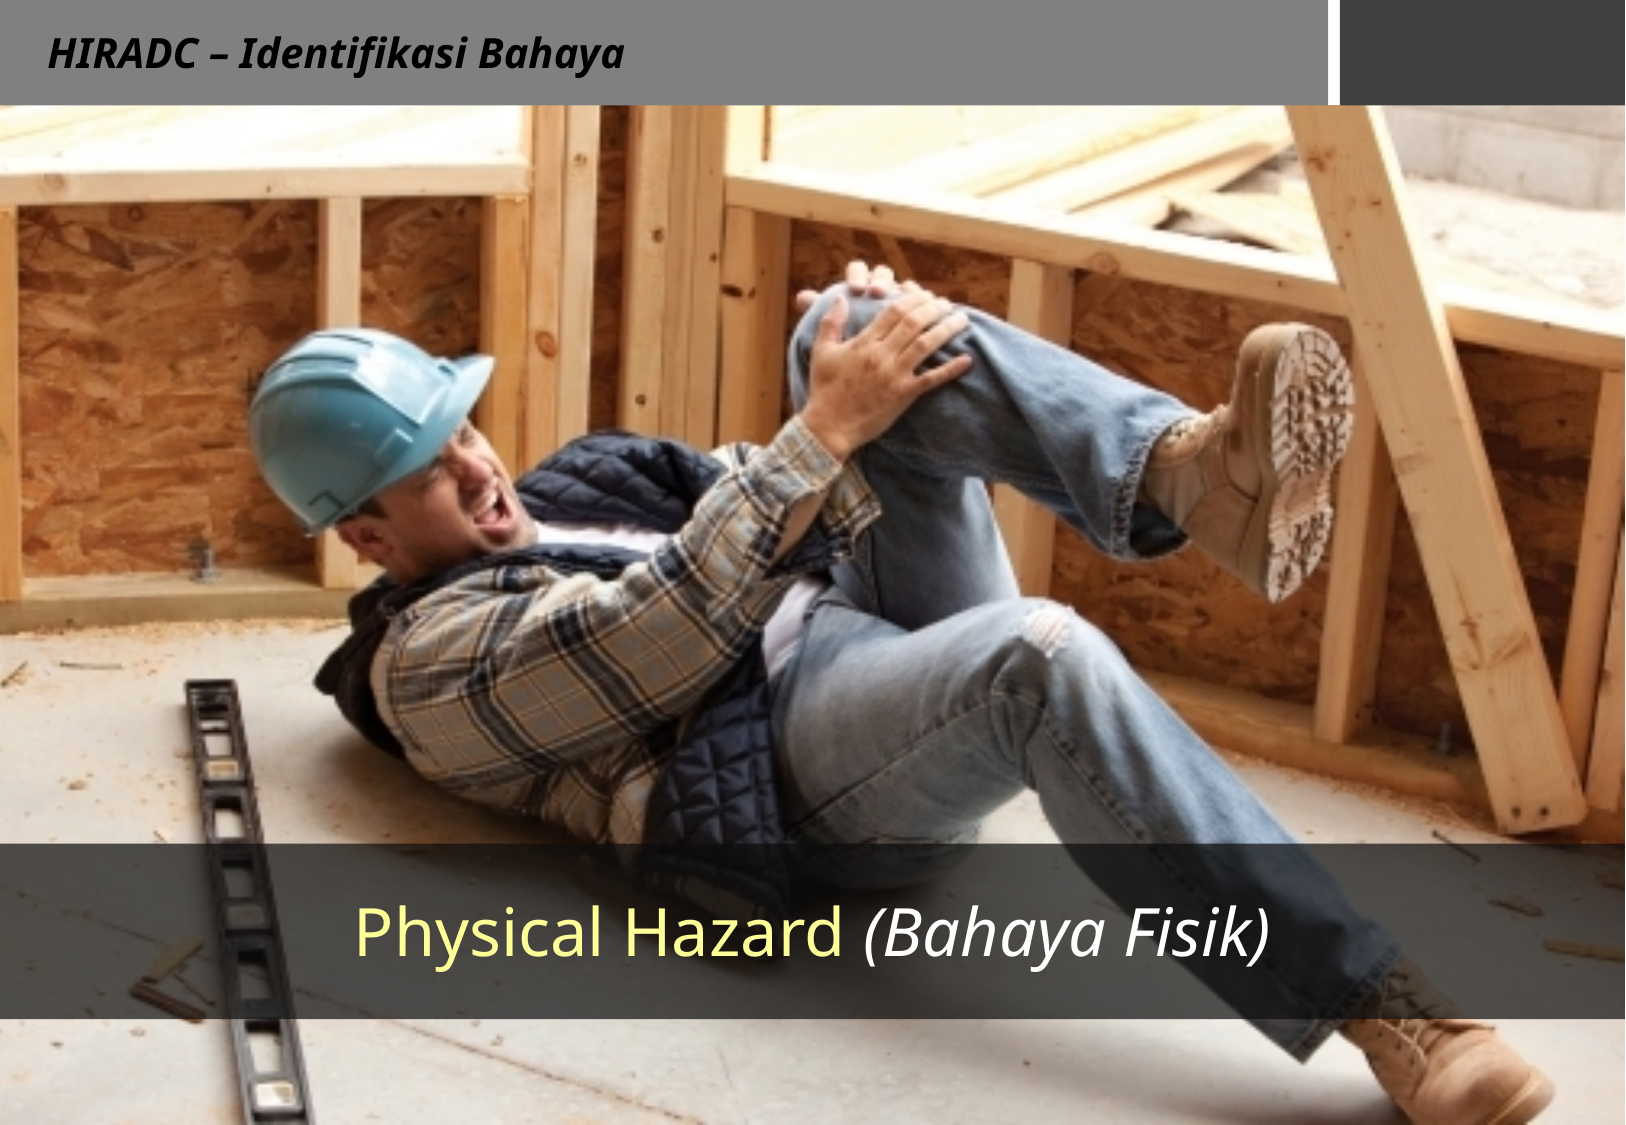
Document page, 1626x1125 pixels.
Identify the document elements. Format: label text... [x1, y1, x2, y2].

text_box [1339, 0, 1625, 104]
text_box HIRADC – Identifikasi Bahaya [32, 19, 730, 84]
text_box [0, 0, 1329, 104]
picture [0, 105, 1625, 1125]
